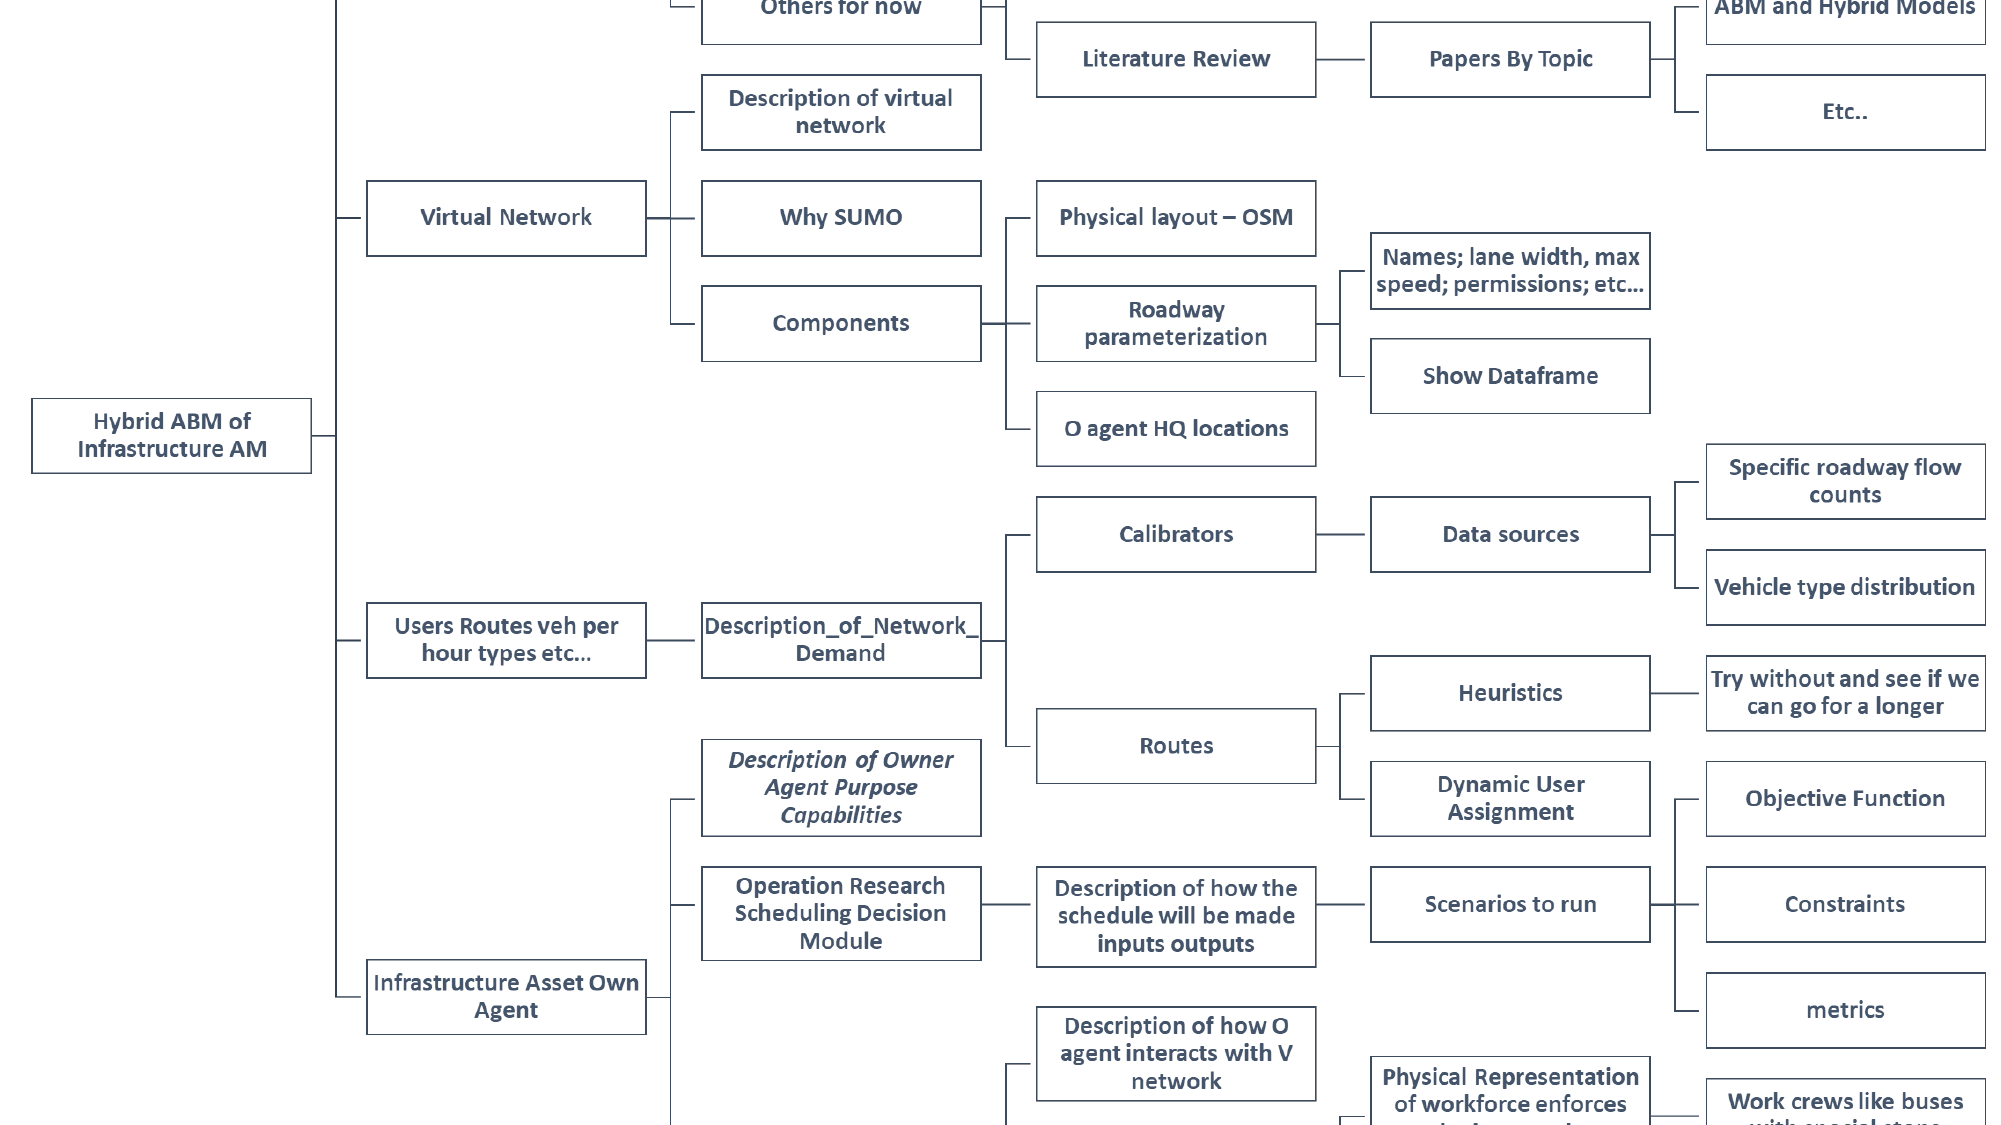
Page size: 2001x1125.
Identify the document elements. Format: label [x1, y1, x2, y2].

list [31, 0, 2000, 1125]
